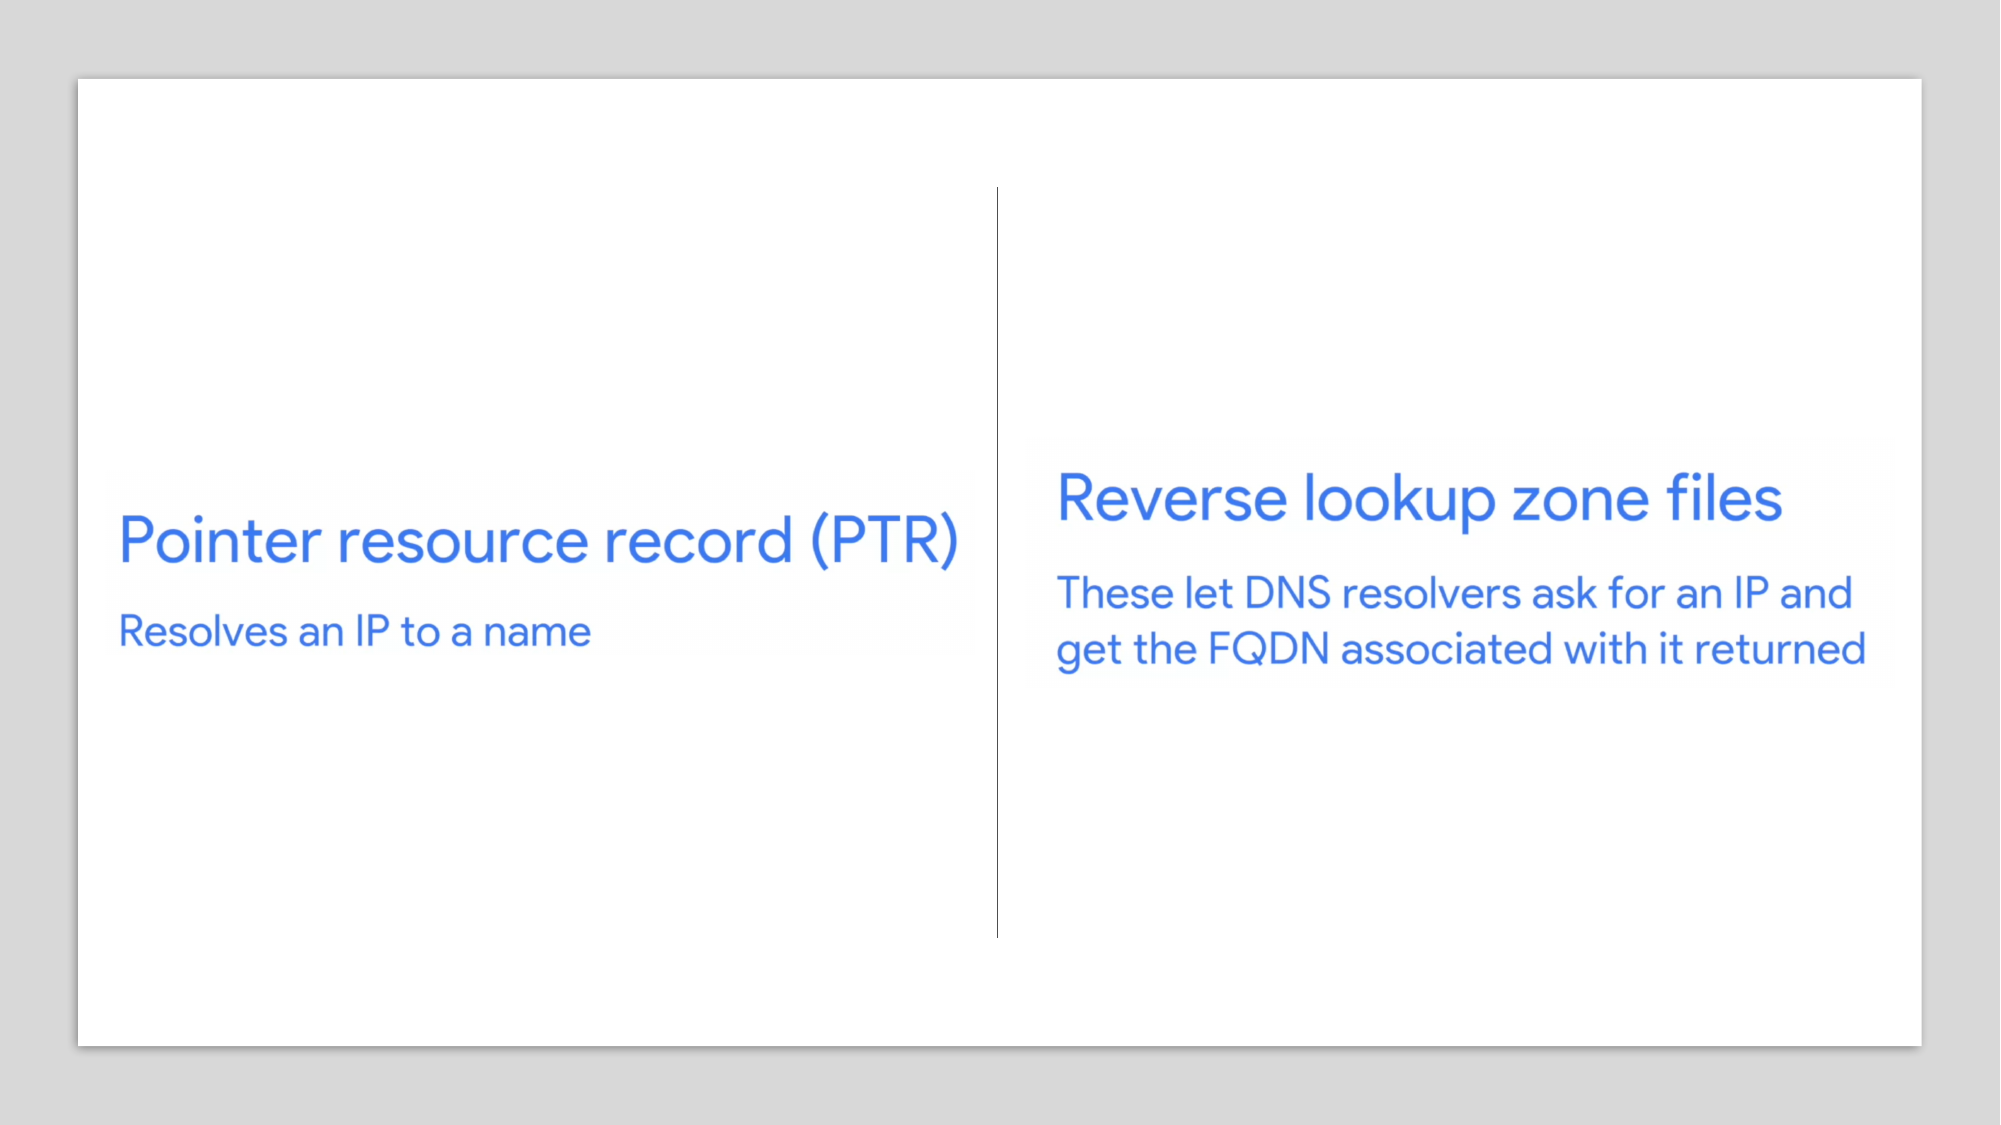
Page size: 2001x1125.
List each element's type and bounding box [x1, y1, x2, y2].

picture [1025, 437, 1895, 688]
picture [105, 470, 975, 655]
text_box [77, 78, 1923, 1047]
text_box [0, 0, 2000, 1125]
